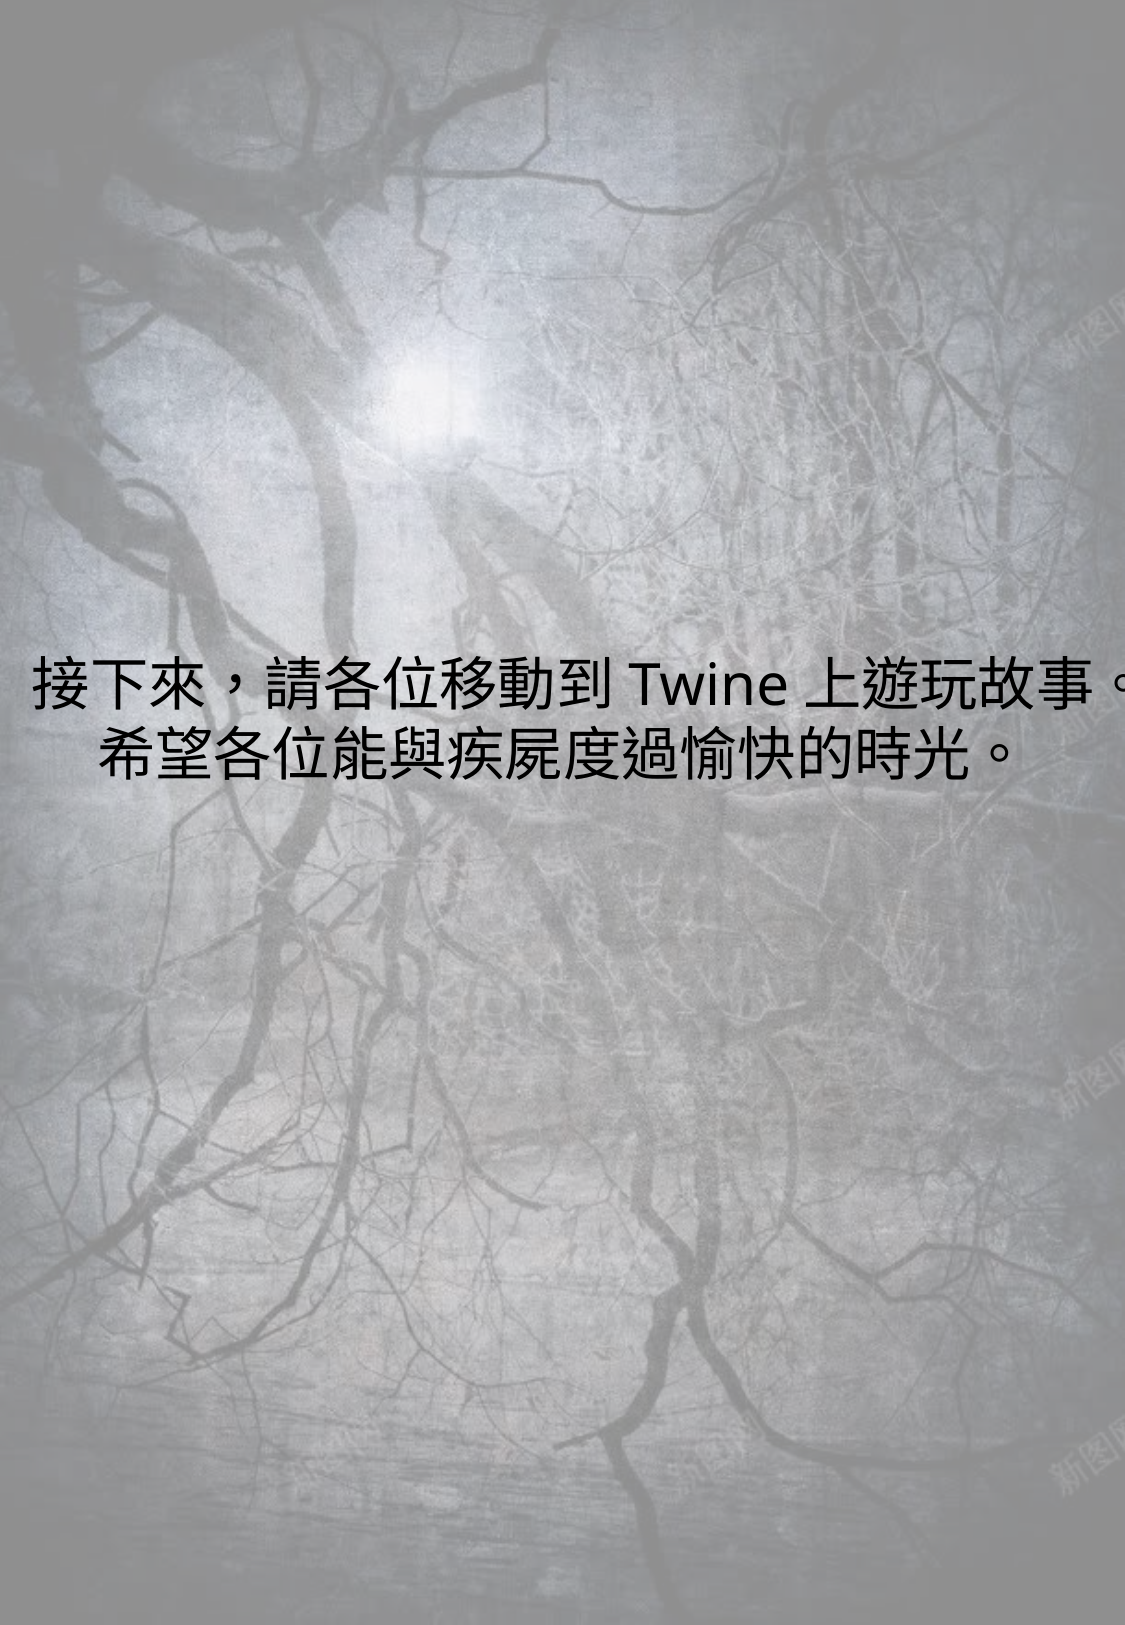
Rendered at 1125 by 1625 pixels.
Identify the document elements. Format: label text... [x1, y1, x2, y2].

text_box 接下來，請各位移動到Twine上遊玩故事。 希望各位能與疾屍度過愉快的時光。 [1, 640, 1125, 795]
